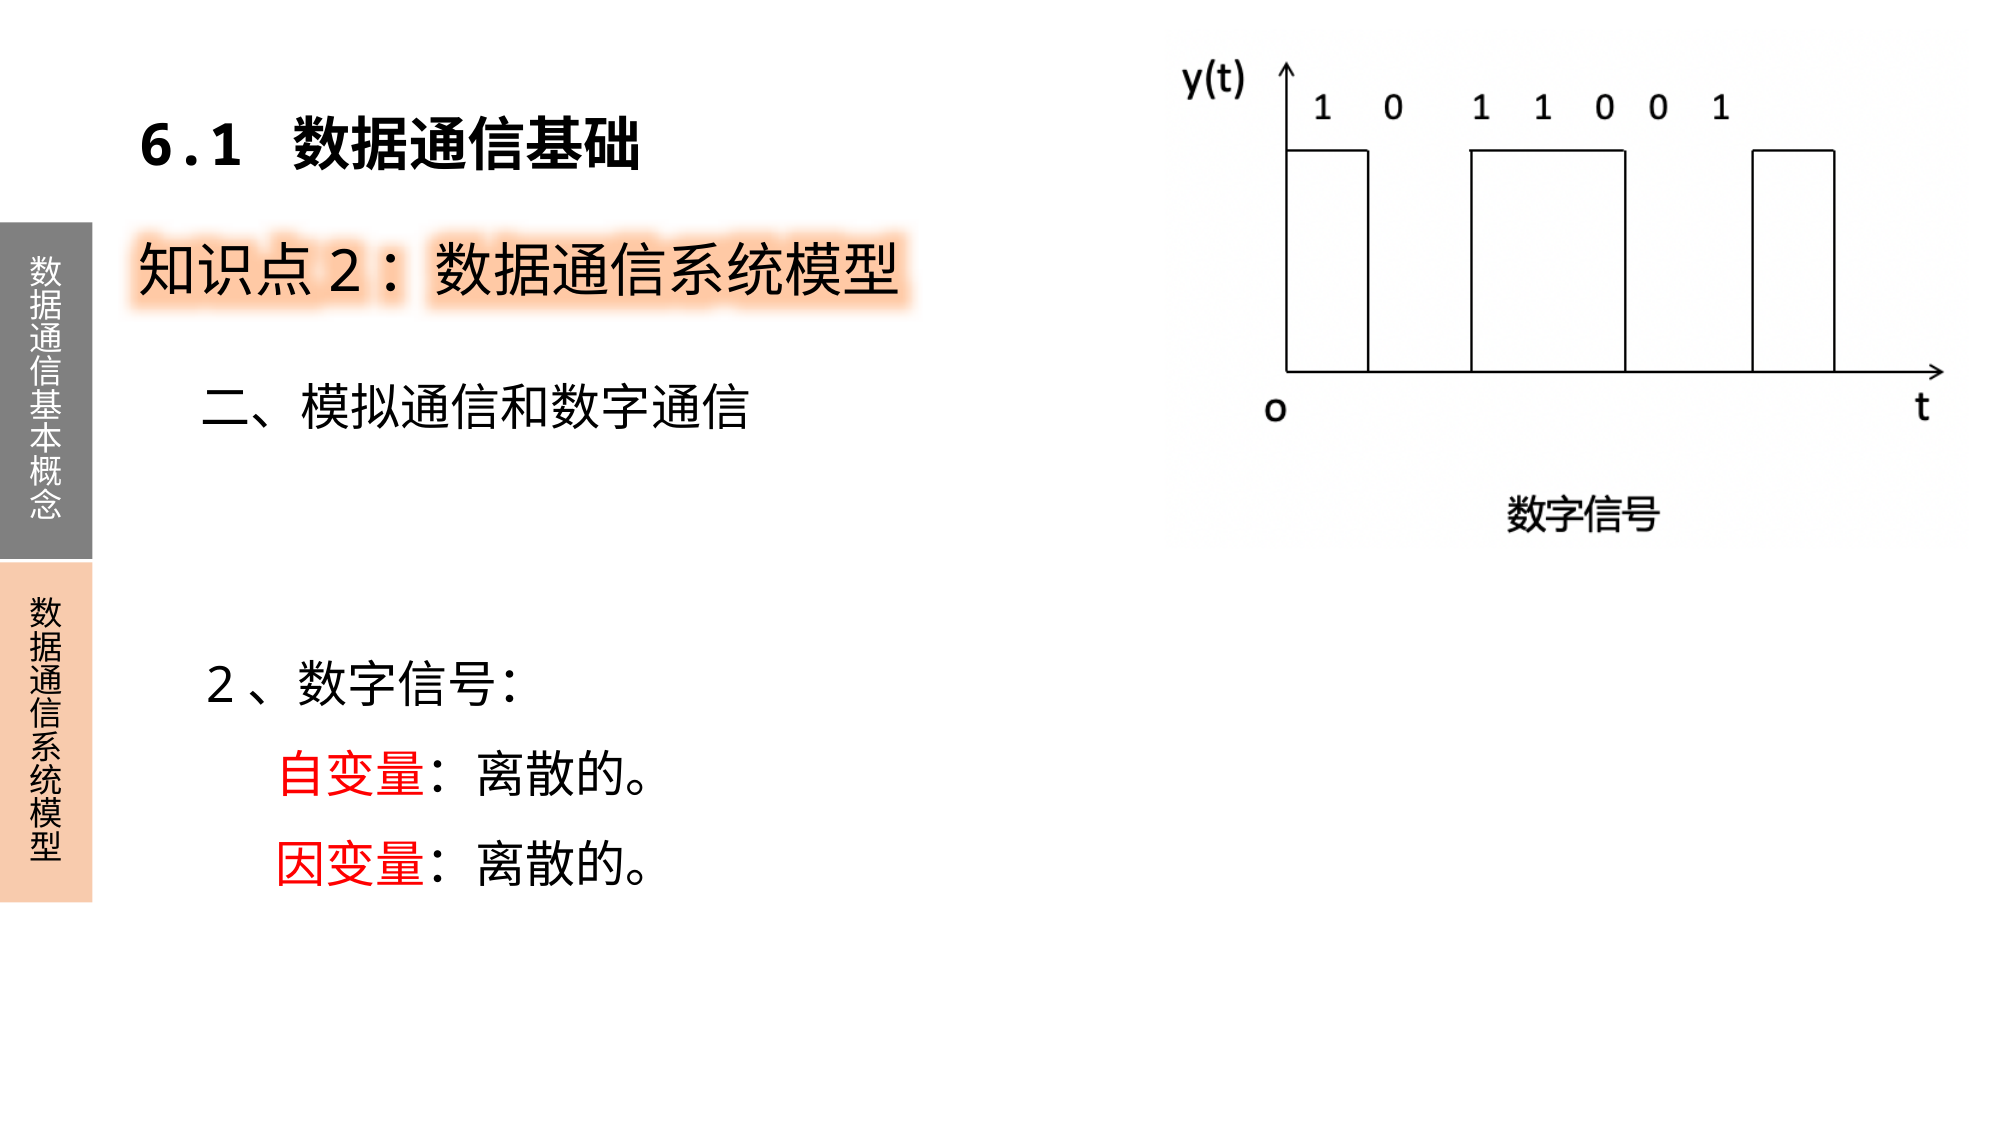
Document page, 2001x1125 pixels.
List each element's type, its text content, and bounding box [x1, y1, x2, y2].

picture [1164, 29, 1969, 549]
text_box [0, 222, 93, 903]
table_cell -1 [114, 166, 1164, 339]
text_box 二、模拟通信和数字通信 [186, 350, 1164, 443]
text_box 6.1 数据通信基础 [120, 97, 1164, 152]
text_box 二、双极不归零码：二进制数字符号0和1分别用负电平和正电平表示。 [118, 172, 1164, 335]
text_box 2、数字信号： 自变量：离散的。 因变量：离散的。 [191, 614, 1874, 900]
text_box 知识点2：数据通信系统模型 [120, 172, 1164, 329]
